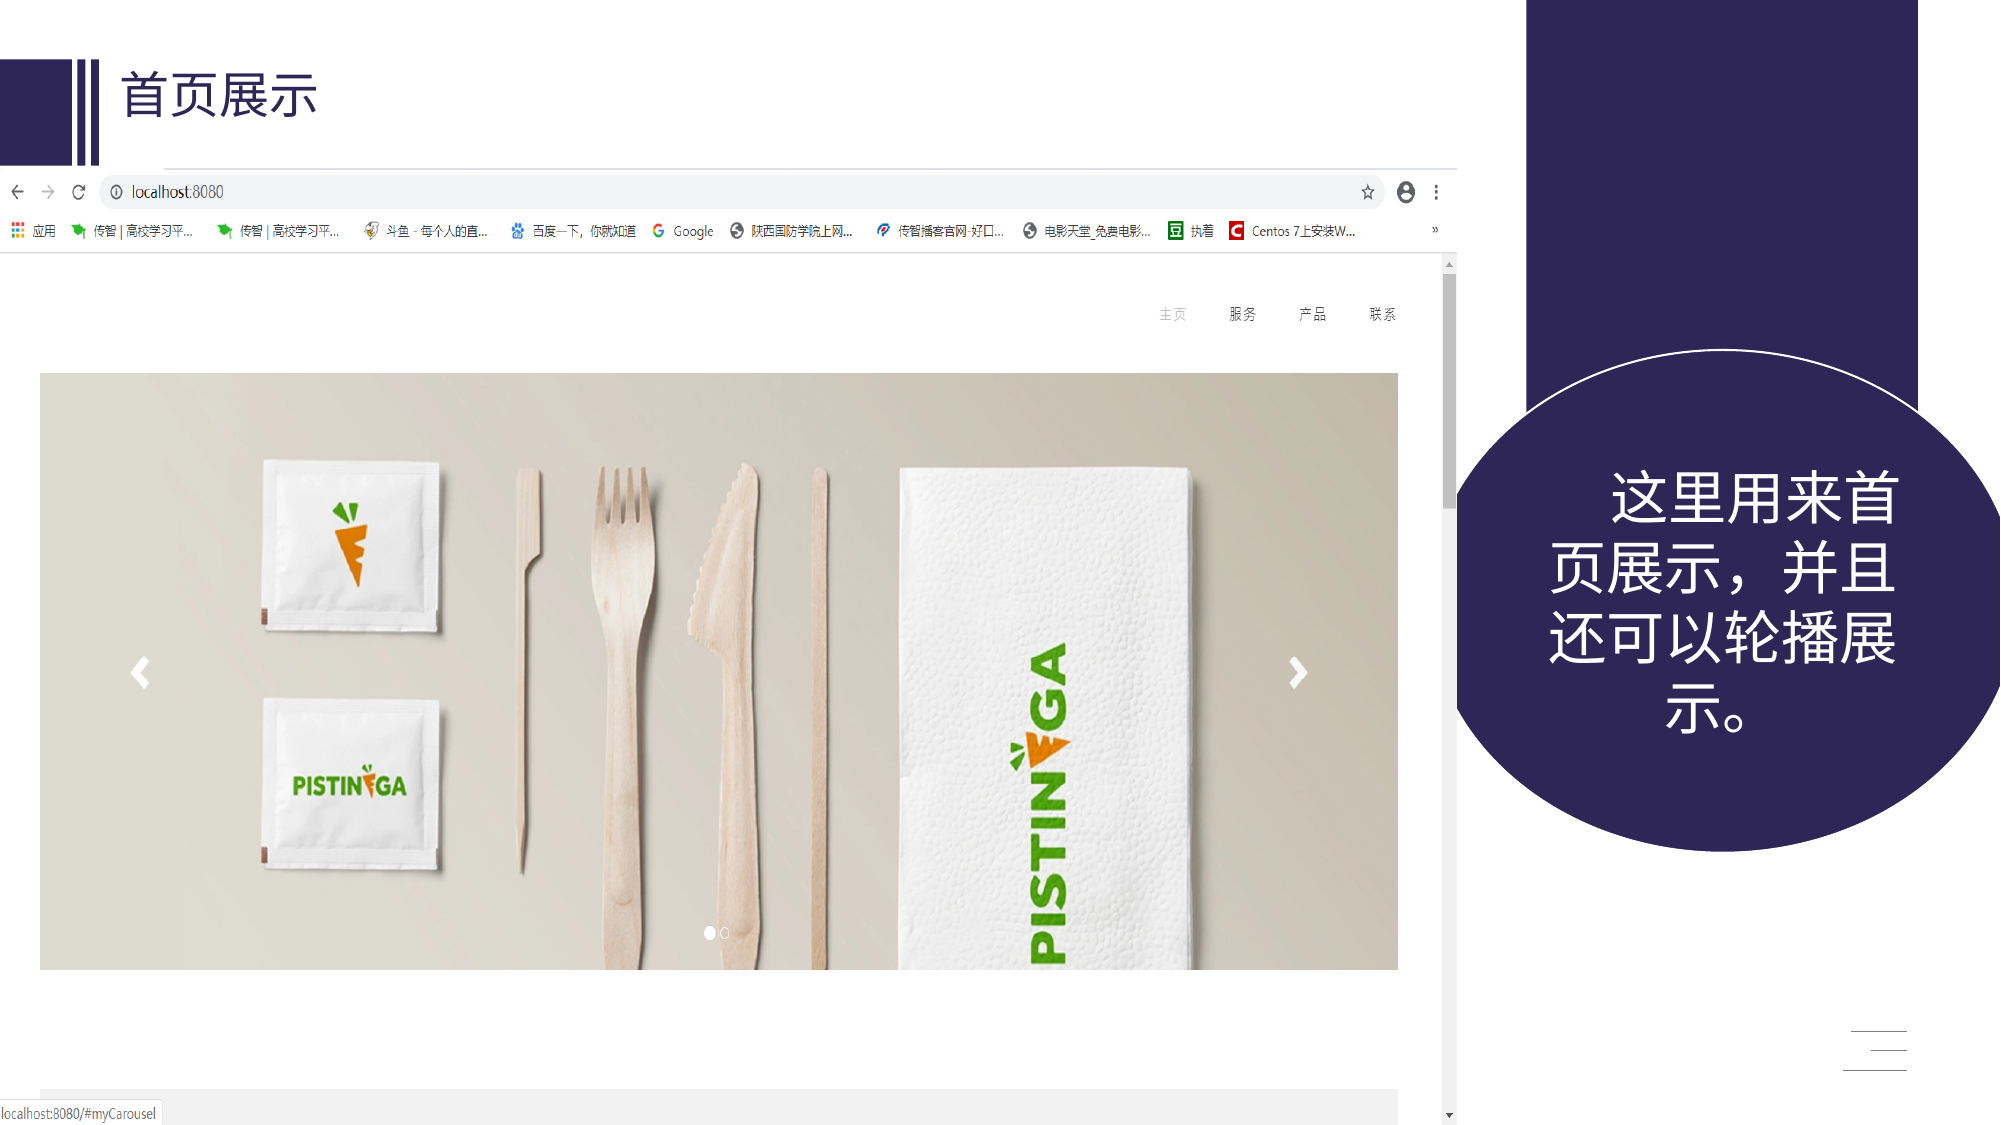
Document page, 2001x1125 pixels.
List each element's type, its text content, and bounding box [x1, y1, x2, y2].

text_box [76, 58, 86, 167]
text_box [1842, 1031, 1907, 1071]
text_box 首页展示 [104, 56, 591, 132]
text_box [0, 58, 73, 167]
picture [0, 168, 1457, 1125]
text_box [90, 58, 100, 167]
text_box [1427, 0, 2000, 853]
